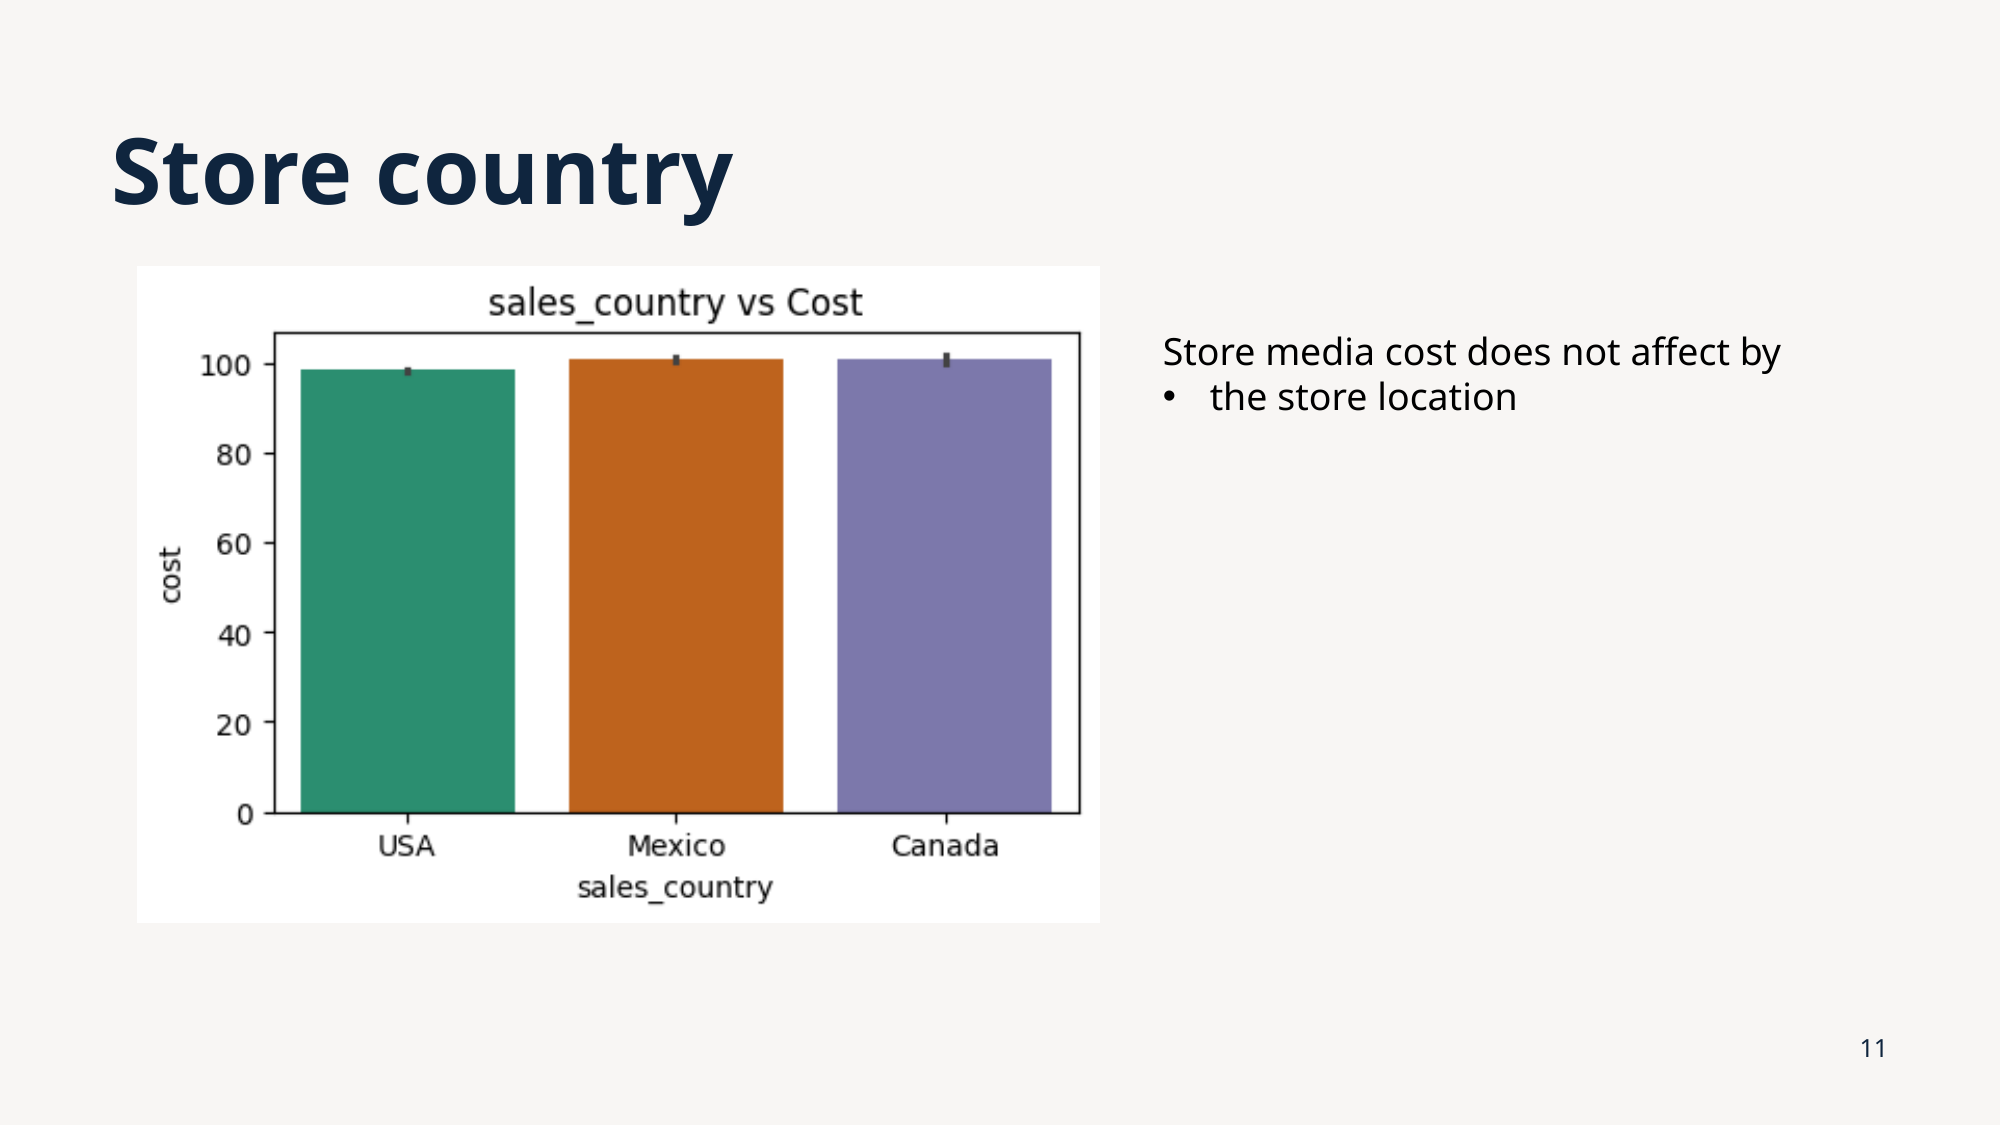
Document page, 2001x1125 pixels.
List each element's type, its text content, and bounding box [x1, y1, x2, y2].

text_box Store media cost does not affect by the store location [1148, 320, 1807, 426]
slide_number 11 [1836, 1020, 1912, 1080]
title Store country [96, 83, 1822, 267]
picture [137, 266, 1100, 923]
